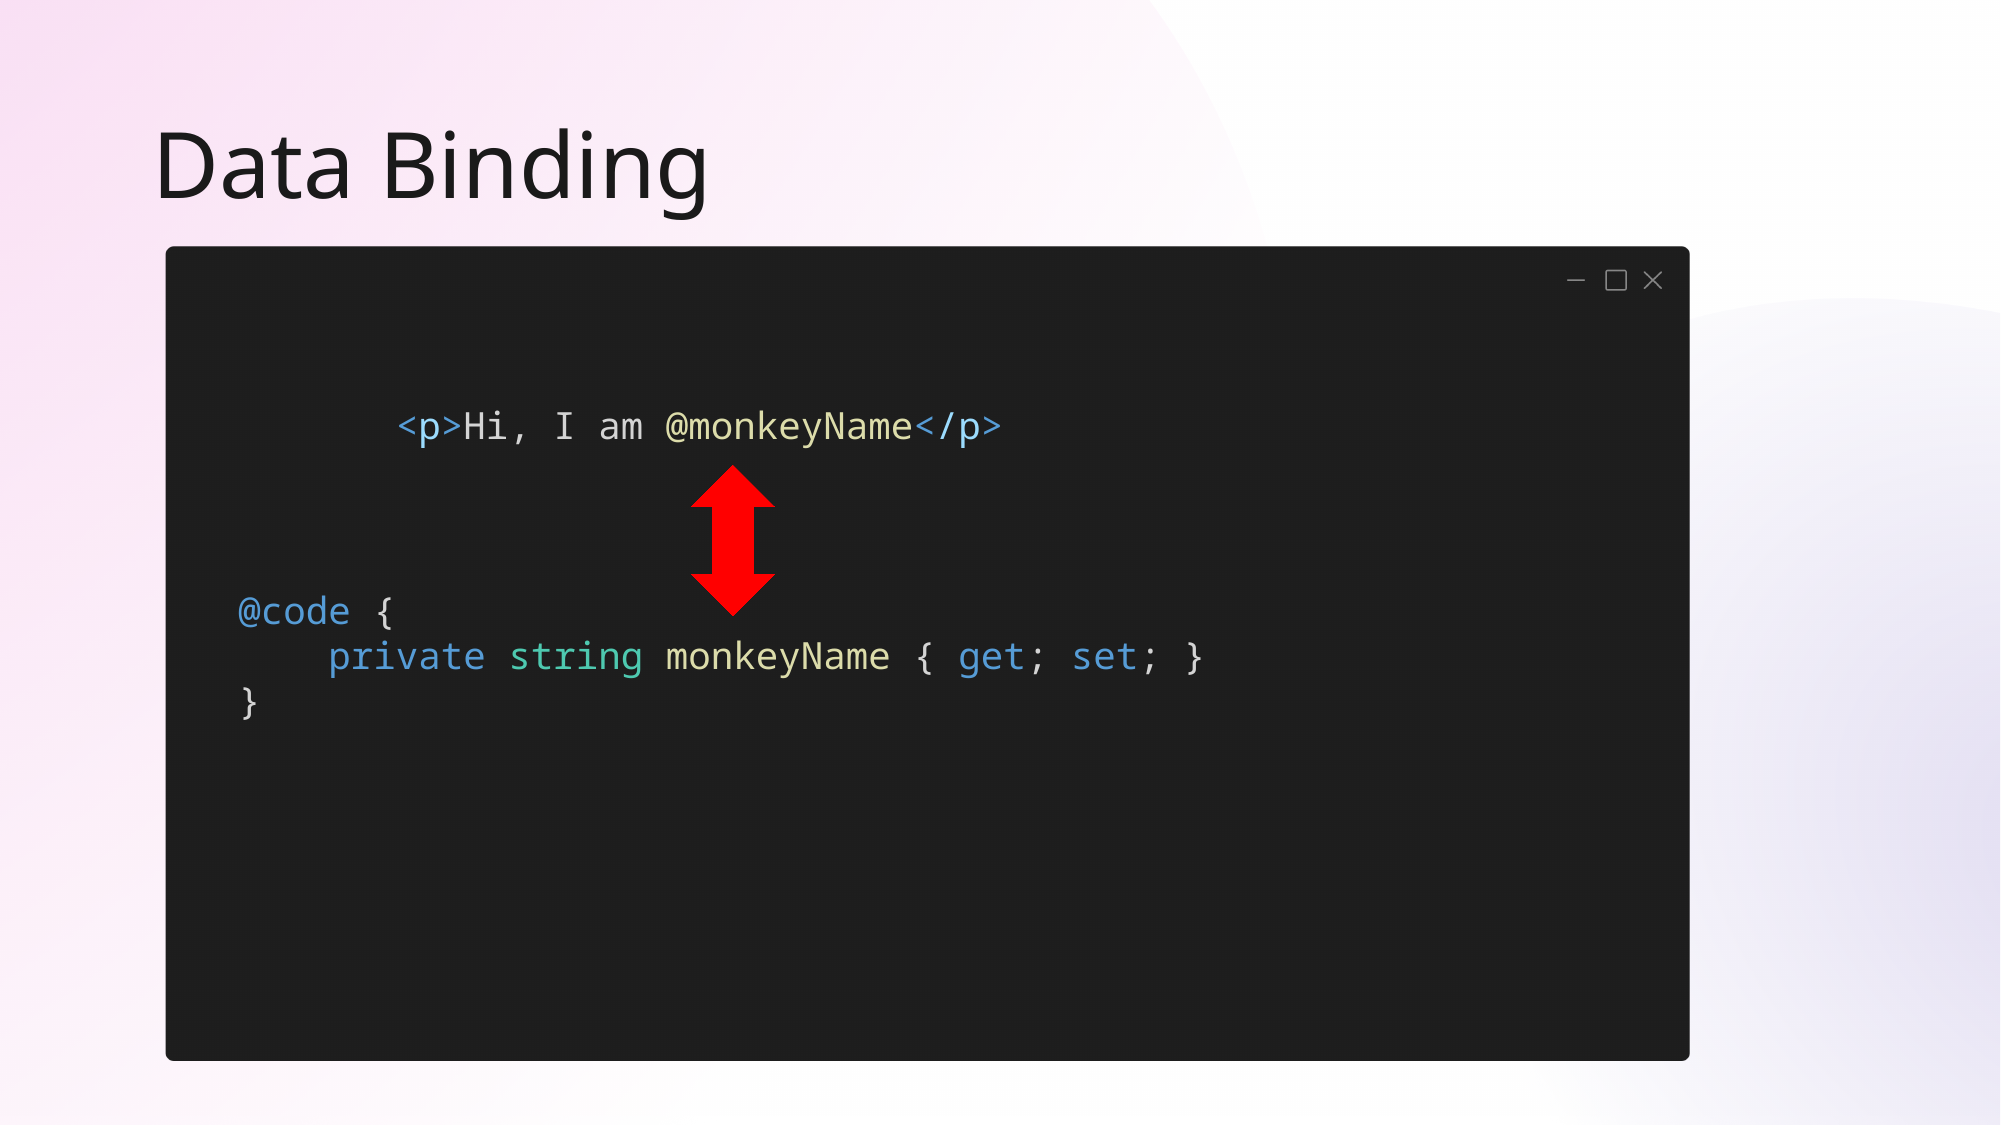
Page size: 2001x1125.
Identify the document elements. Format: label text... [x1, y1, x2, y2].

title Data Binding [137, 59, 1863, 278]
picture [0, 0, 2001, 1125]
